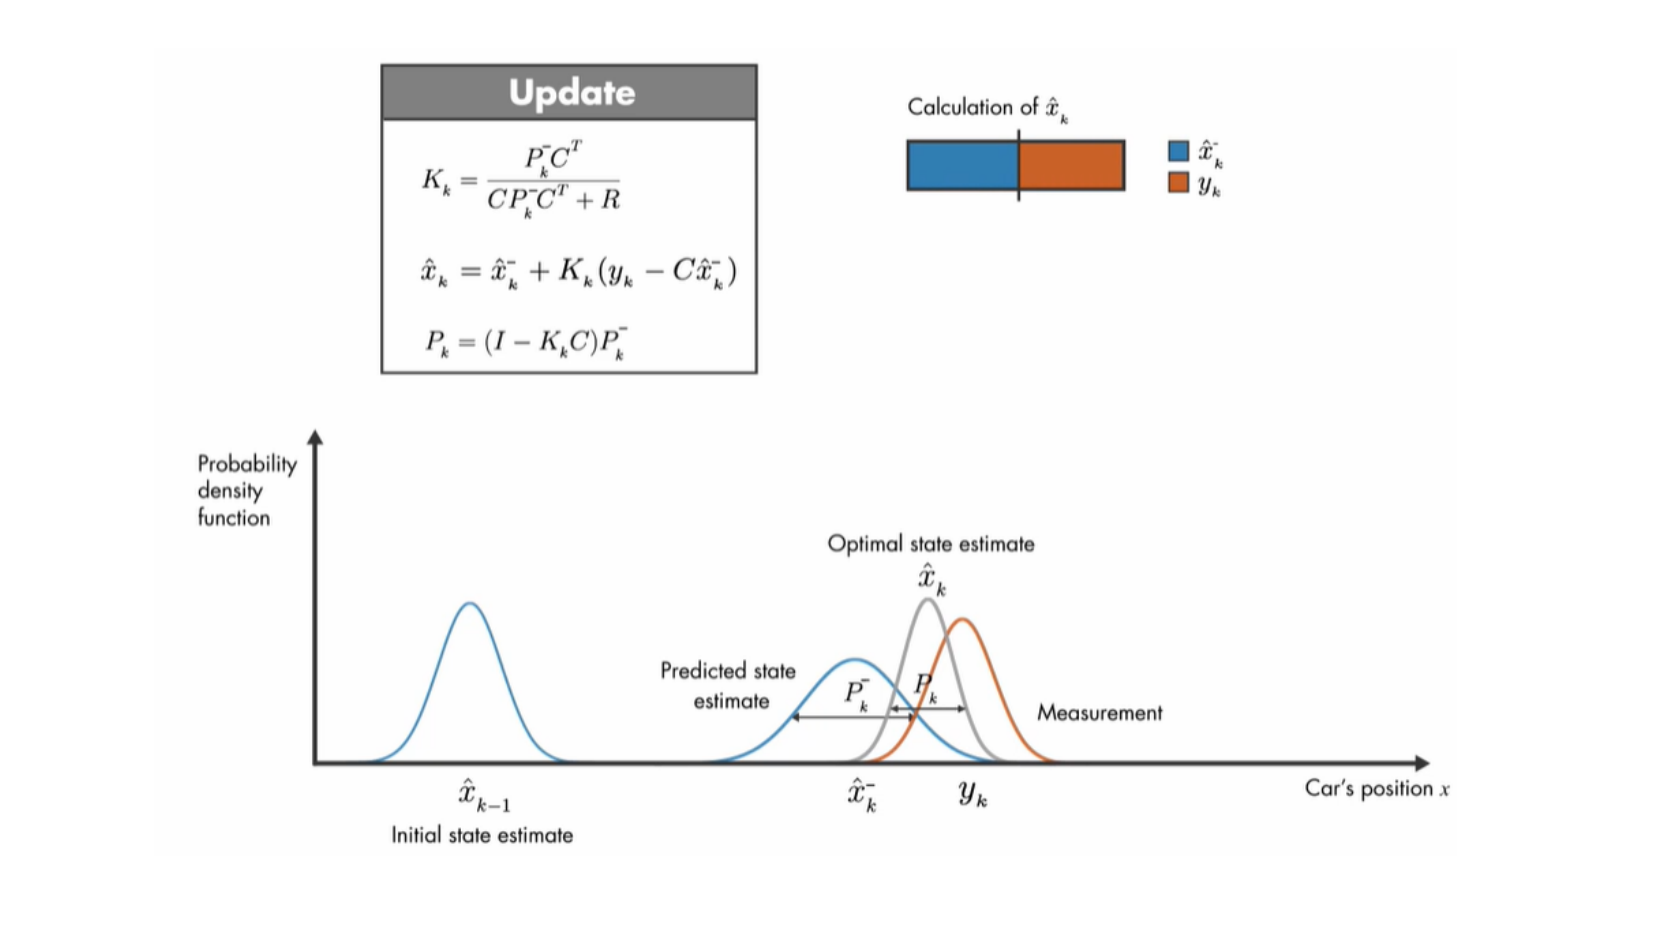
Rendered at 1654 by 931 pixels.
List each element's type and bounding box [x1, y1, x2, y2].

picture [154, 48, 1457, 856]
